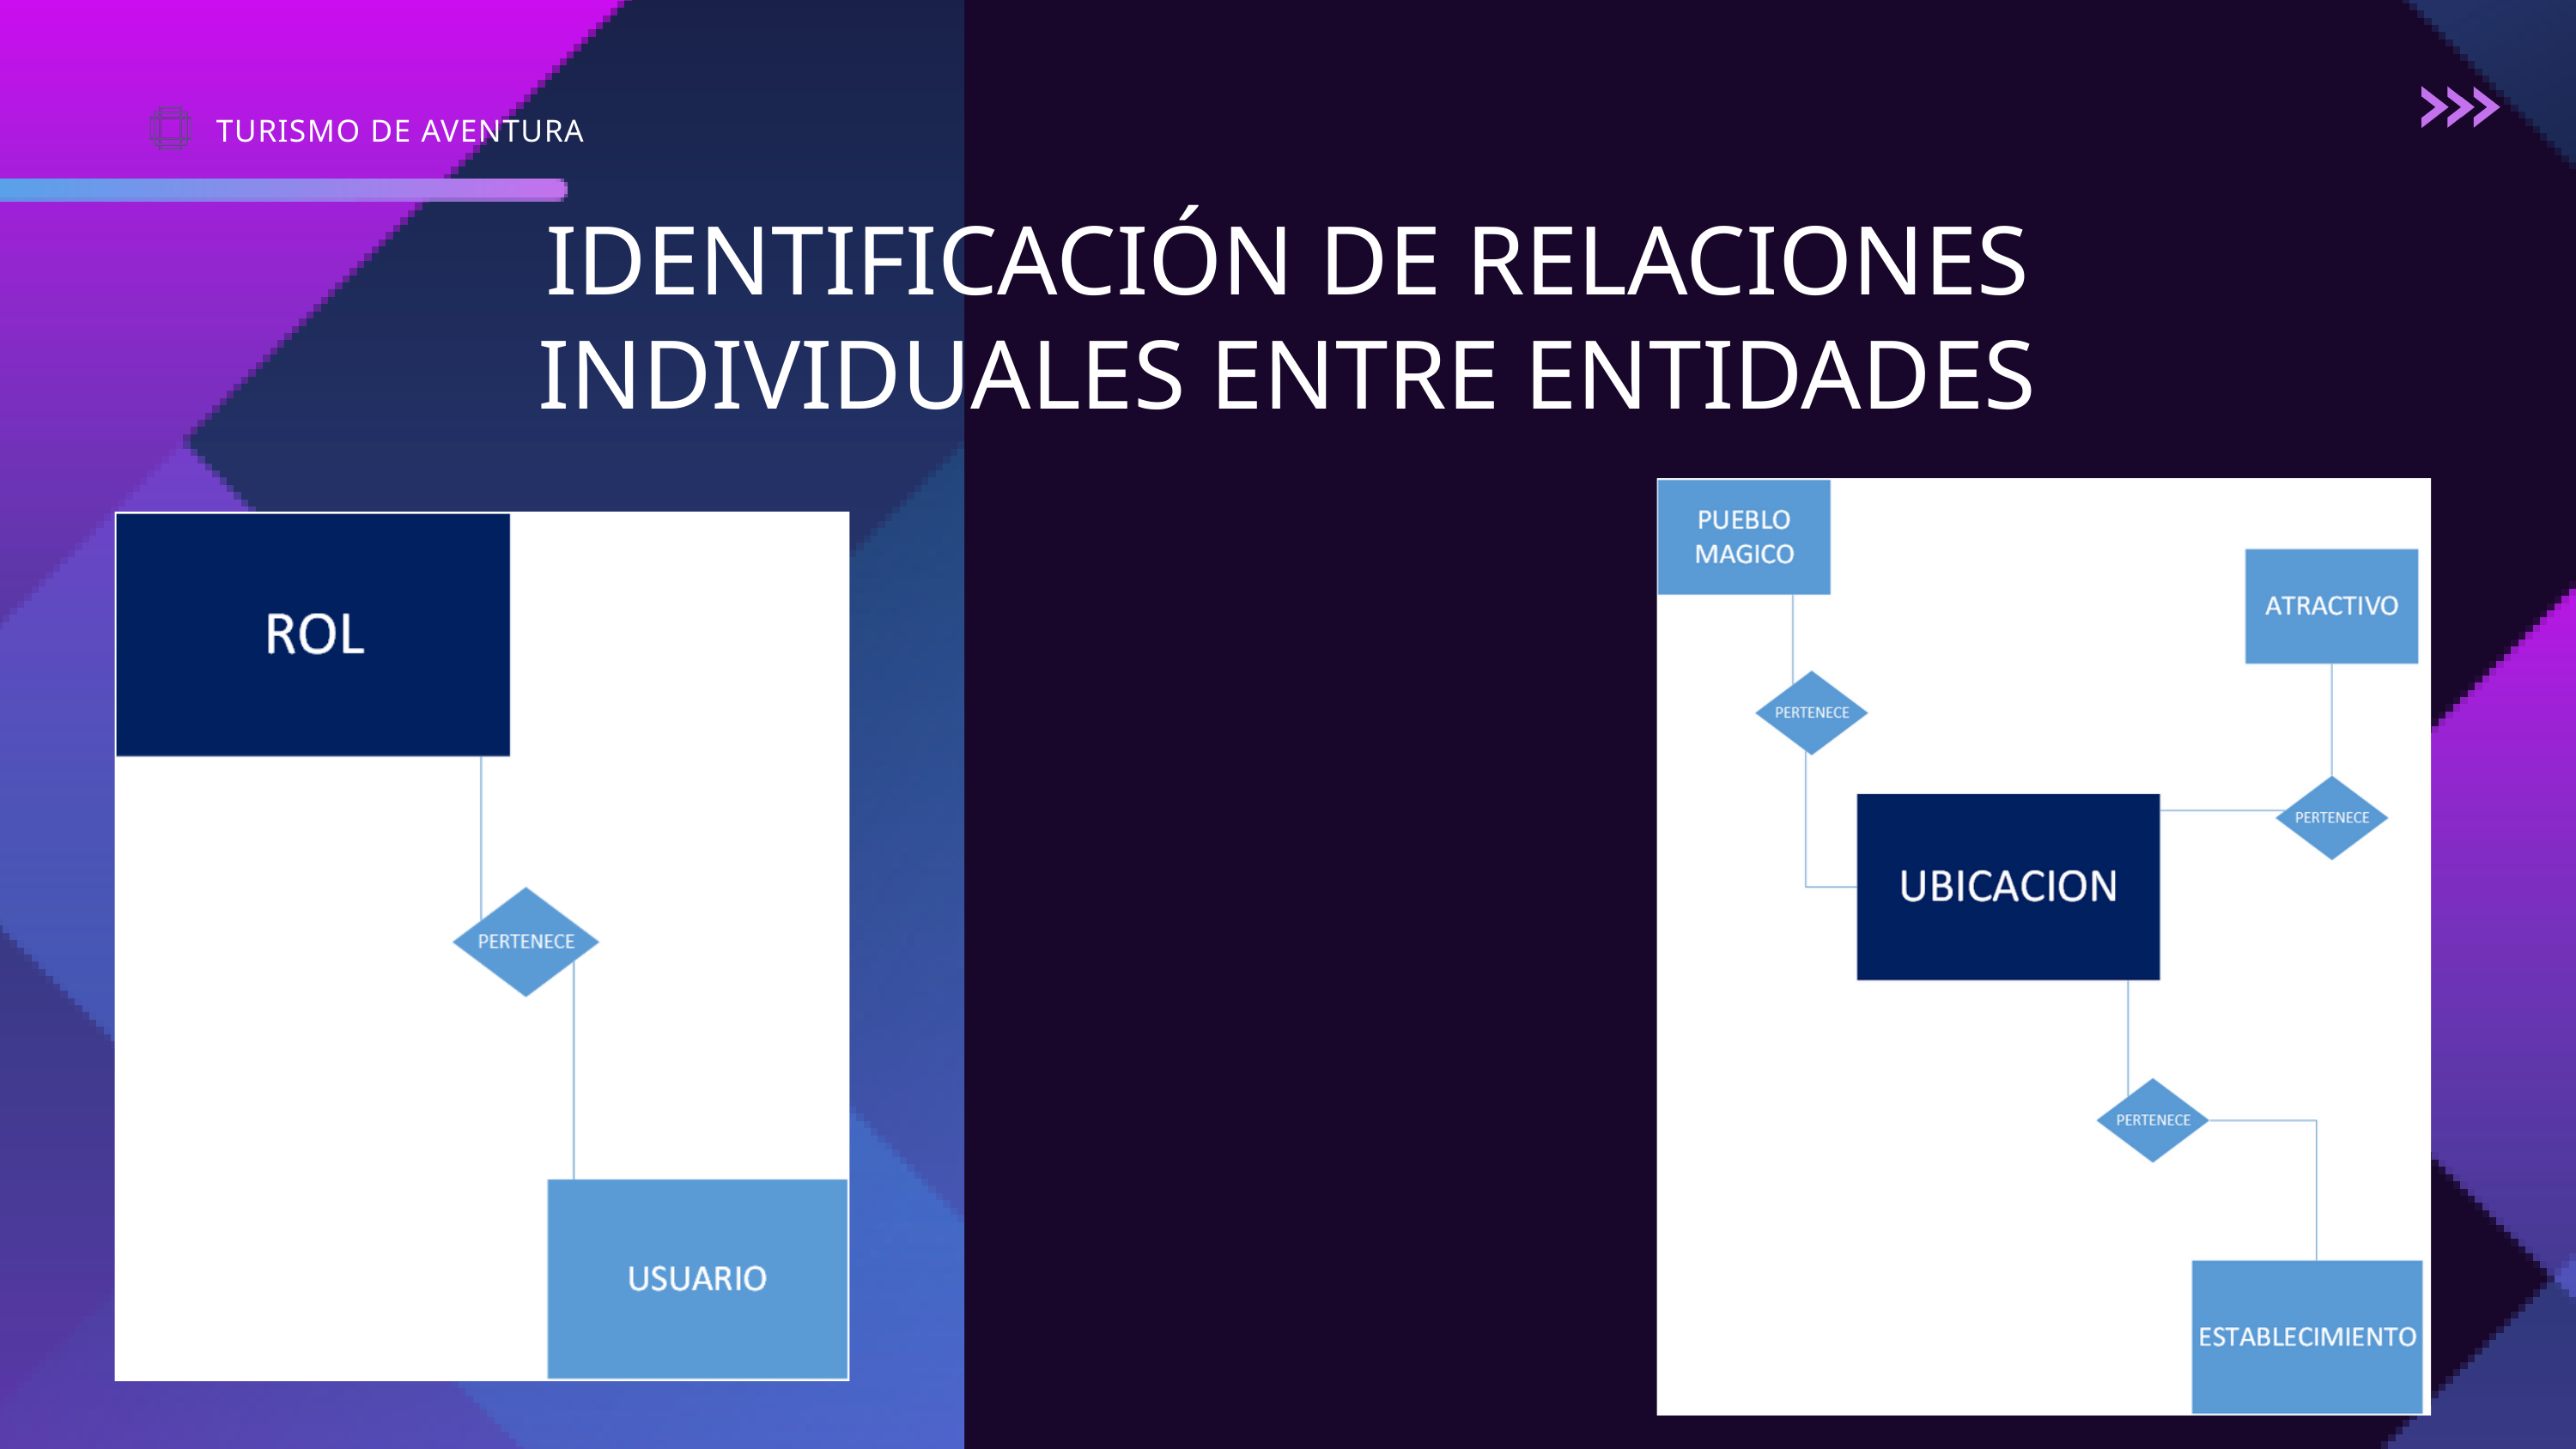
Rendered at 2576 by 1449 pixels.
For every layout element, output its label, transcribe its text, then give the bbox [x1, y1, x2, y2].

text_box [2421, 86, 2500, 129]
text_box [149, 106, 192, 150]
text_box TURISMO DE AVENTURA [216, 114, 644, 149]
text_box [0, 0, 965, 200]
text_box [0, 202, 965, 1449]
text_box [1614, 0, 2576, 1449]
text_box IDENTIFICACIÓN DE RELACIONES INDIVIDUALES ENTRE ENTIDADES [482, 200, 2094, 428]
text_box [1656, 478, 2432, 1416]
text_box [0, 179, 568, 202]
text_box [114, 512, 850, 1381]
